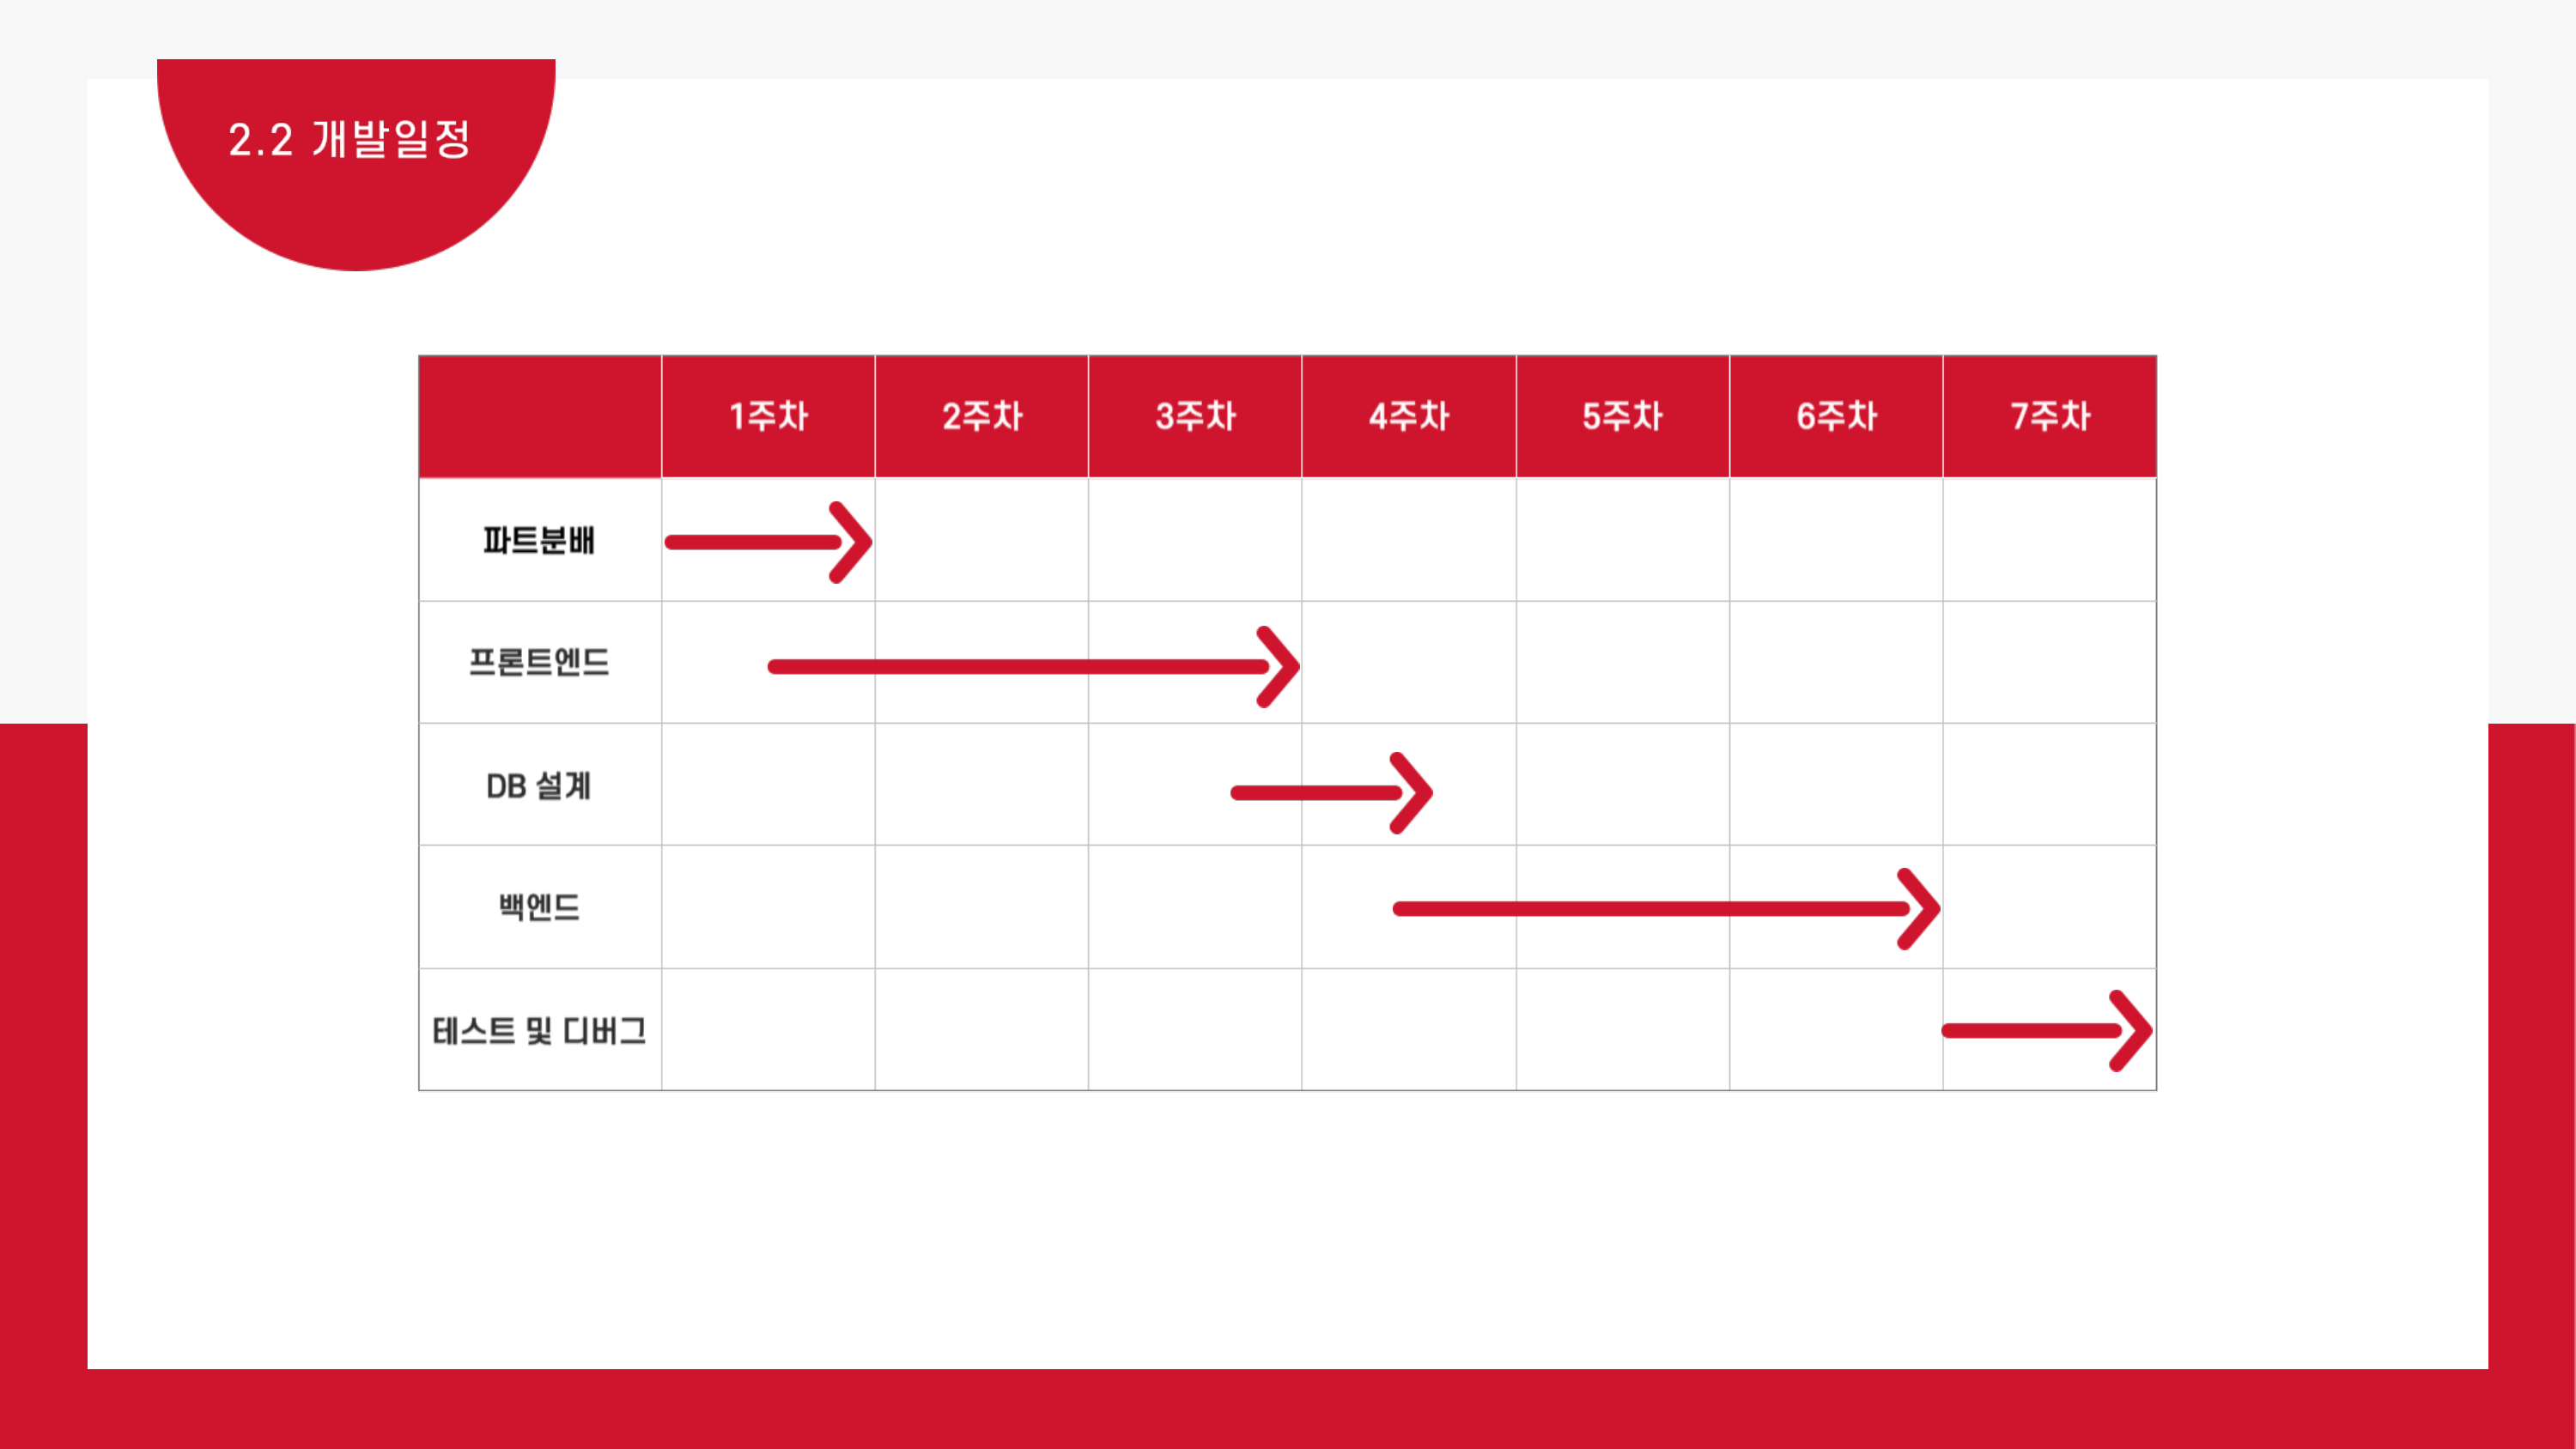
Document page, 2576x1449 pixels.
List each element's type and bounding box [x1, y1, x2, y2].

text_box [1941, 990, 2154, 1073]
text_box [1393, 868, 1941, 951]
text_box [665, 501, 872, 584]
text_box [768, 626, 1300, 708]
text_box [1230, 752, 1433, 834]
picture [0, 0, 2576, 1449]
